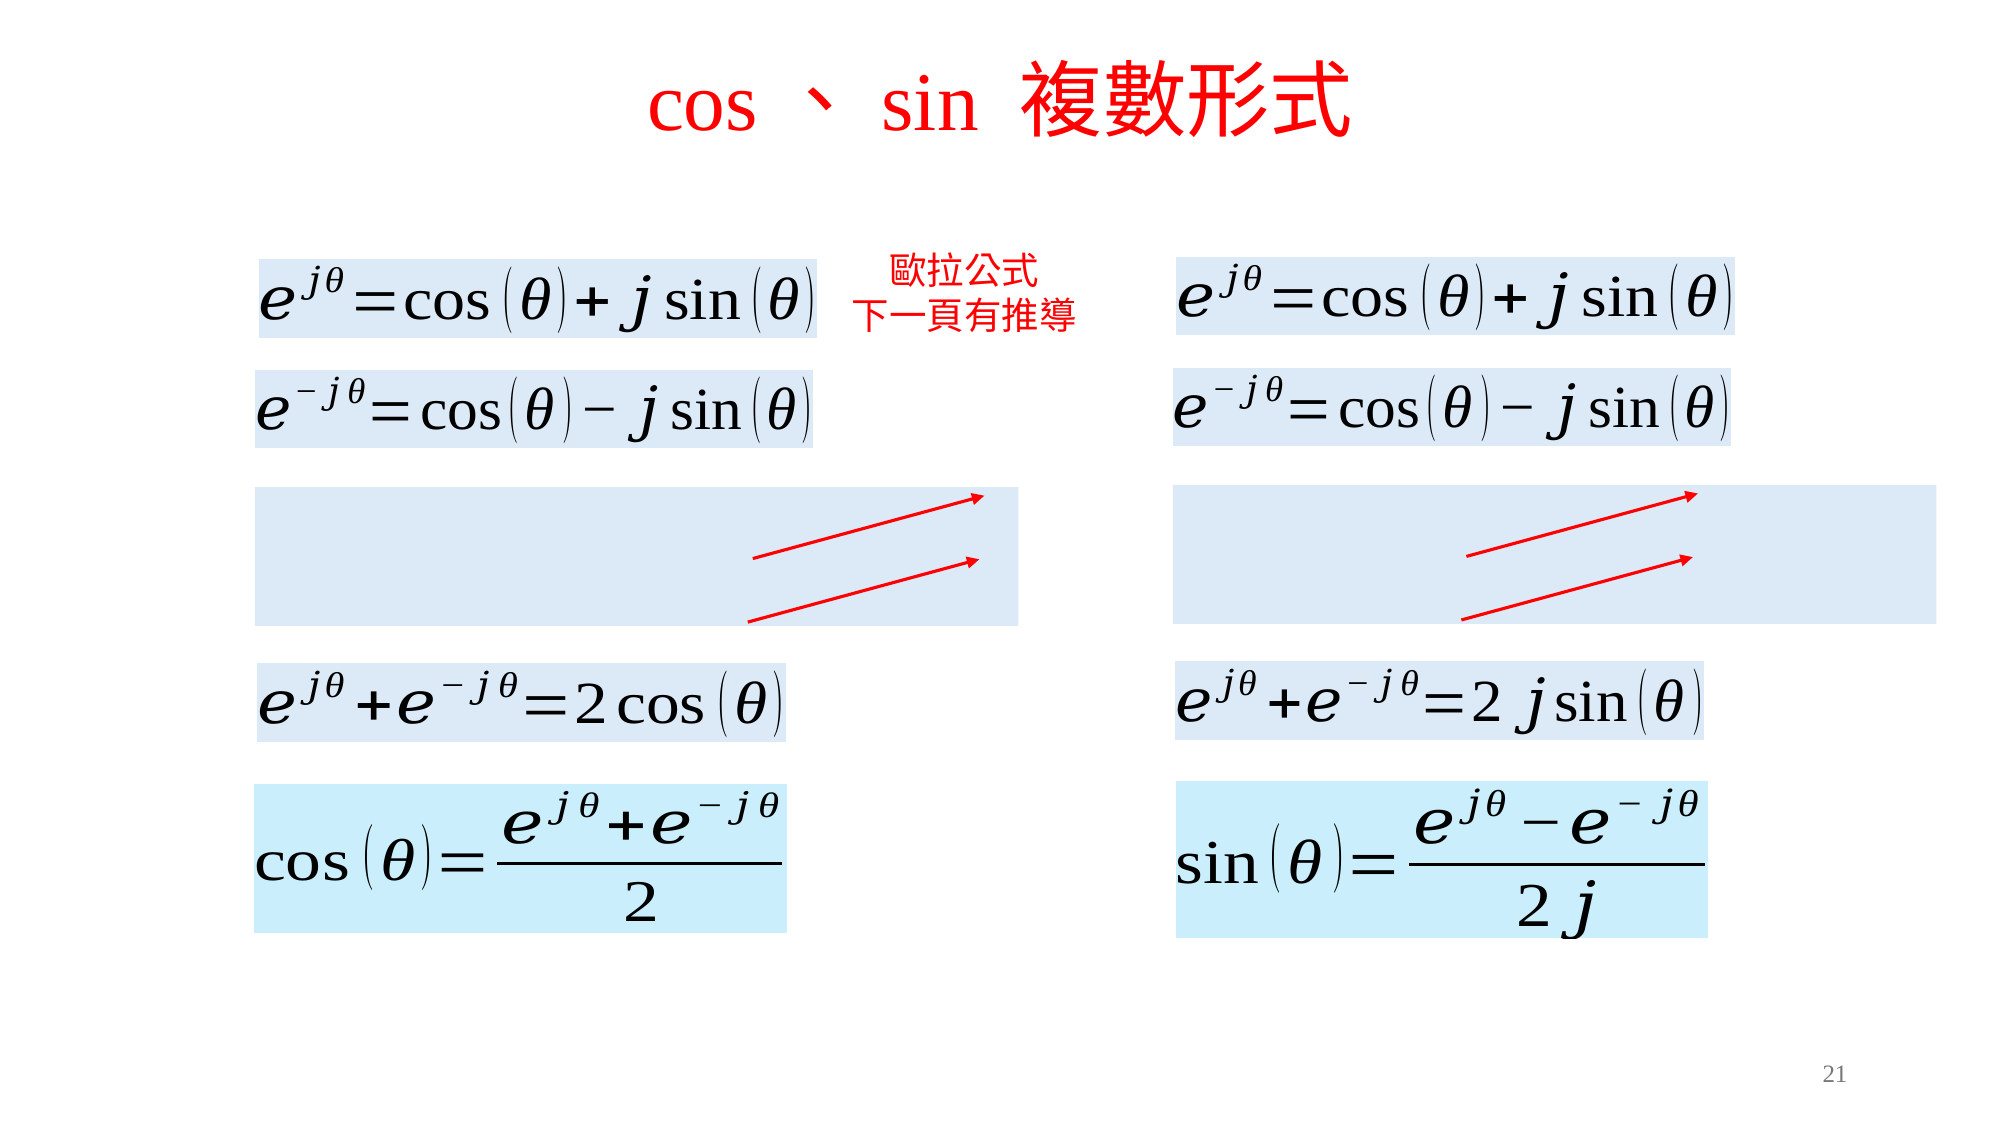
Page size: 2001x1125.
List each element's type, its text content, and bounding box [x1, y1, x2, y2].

text_box cos、sin 複數形式 [0, 39, 2000, 155]
text_box 歐拉公式 下一頁有推導 [836, 239, 1092, 345]
slide_number 21 [1412, 1042, 1863, 1103]
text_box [752, 495, 985, 559]
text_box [747, 558, 980, 623]
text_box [1465, 492, 1699, 557]
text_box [1460, 556, 1694, 621]
